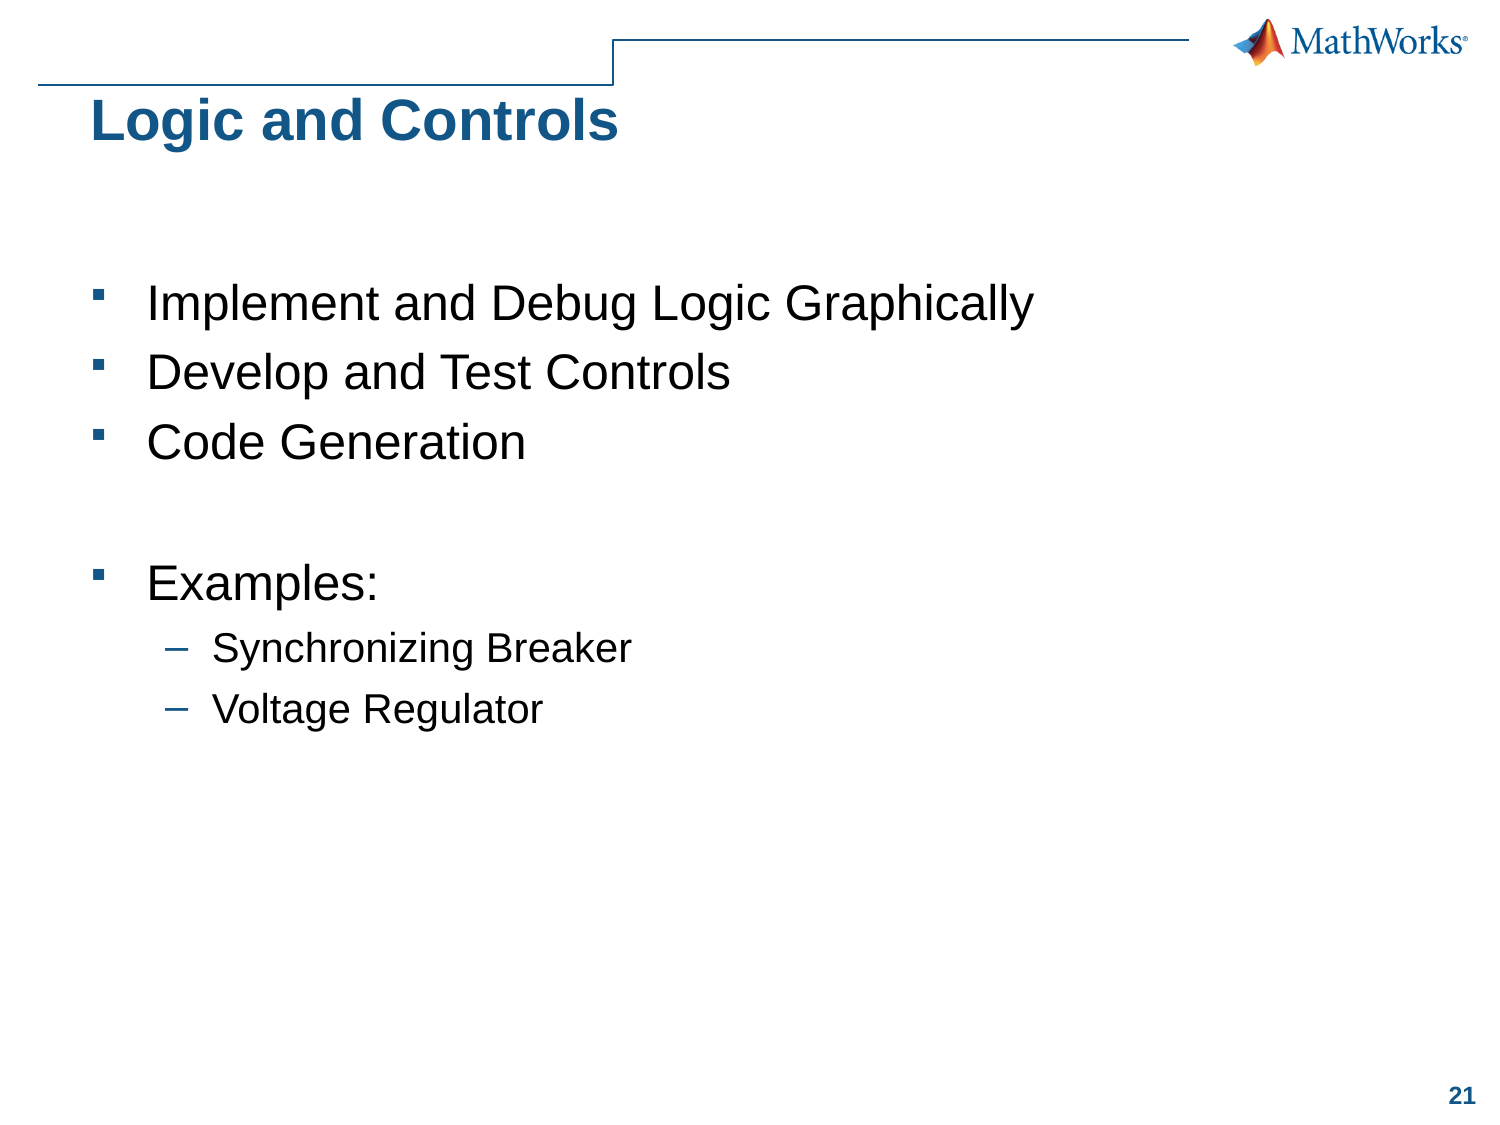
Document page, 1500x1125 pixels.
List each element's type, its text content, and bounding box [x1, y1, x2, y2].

title Logic and Controls [75, 75, 1400, 238]
picture [1226, 7, 1483, 78]
list Implement and Debug Logic Graphically Develop and Test Controls Code Generation Examples: Synchronizing Breaker Voltage Regulator [75, 262, 1400, 1025]
